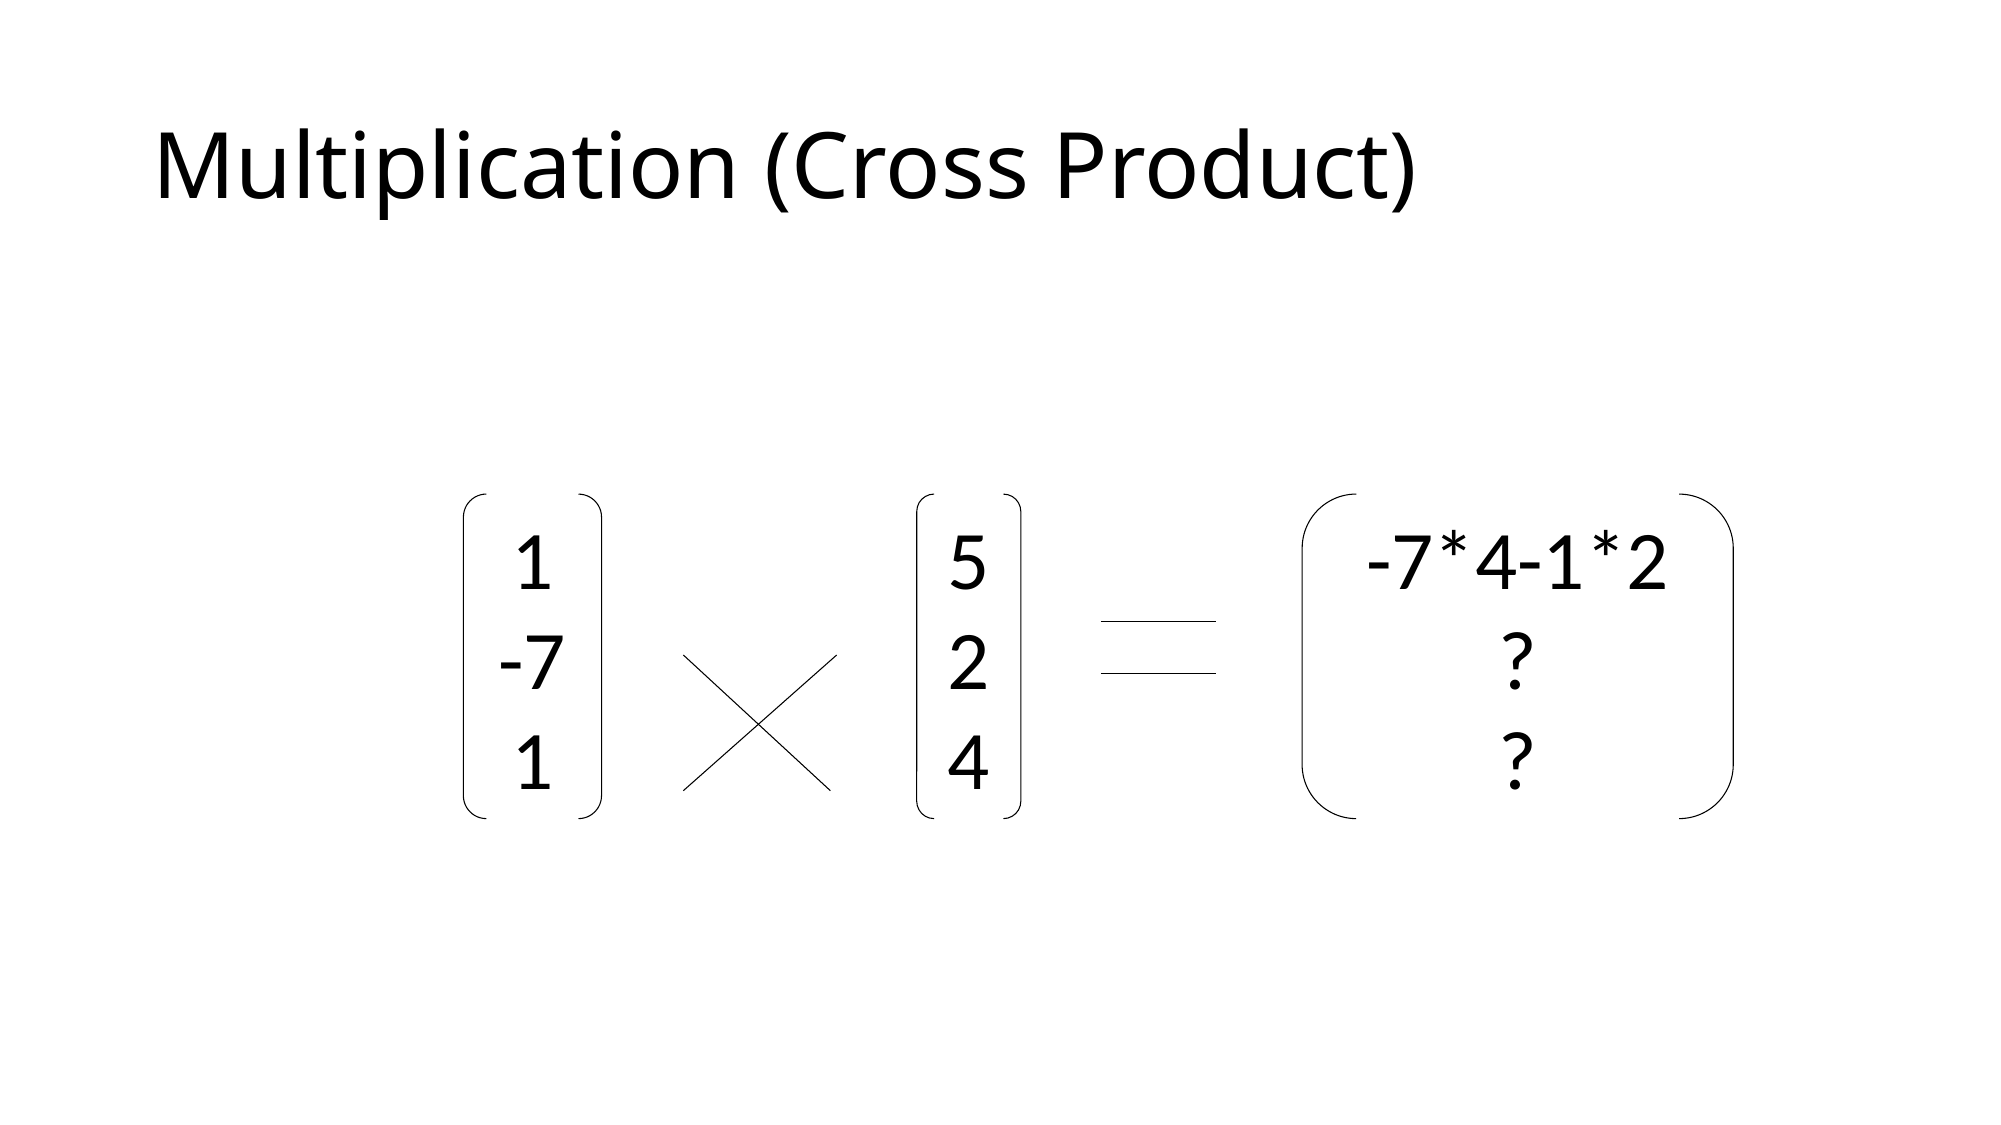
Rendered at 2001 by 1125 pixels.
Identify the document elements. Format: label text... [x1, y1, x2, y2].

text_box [683, 654, 837, 791]
text_box 1 -7 1 [462, 493, 603, 820]
text_box -7*4-1*2 ? ? [1301, 493, 1734, 820]
text_box 5 2 4 [916, 493, 1022, 820]
title Multiplication (Cross Product) [137, 59, 1863, 278]
